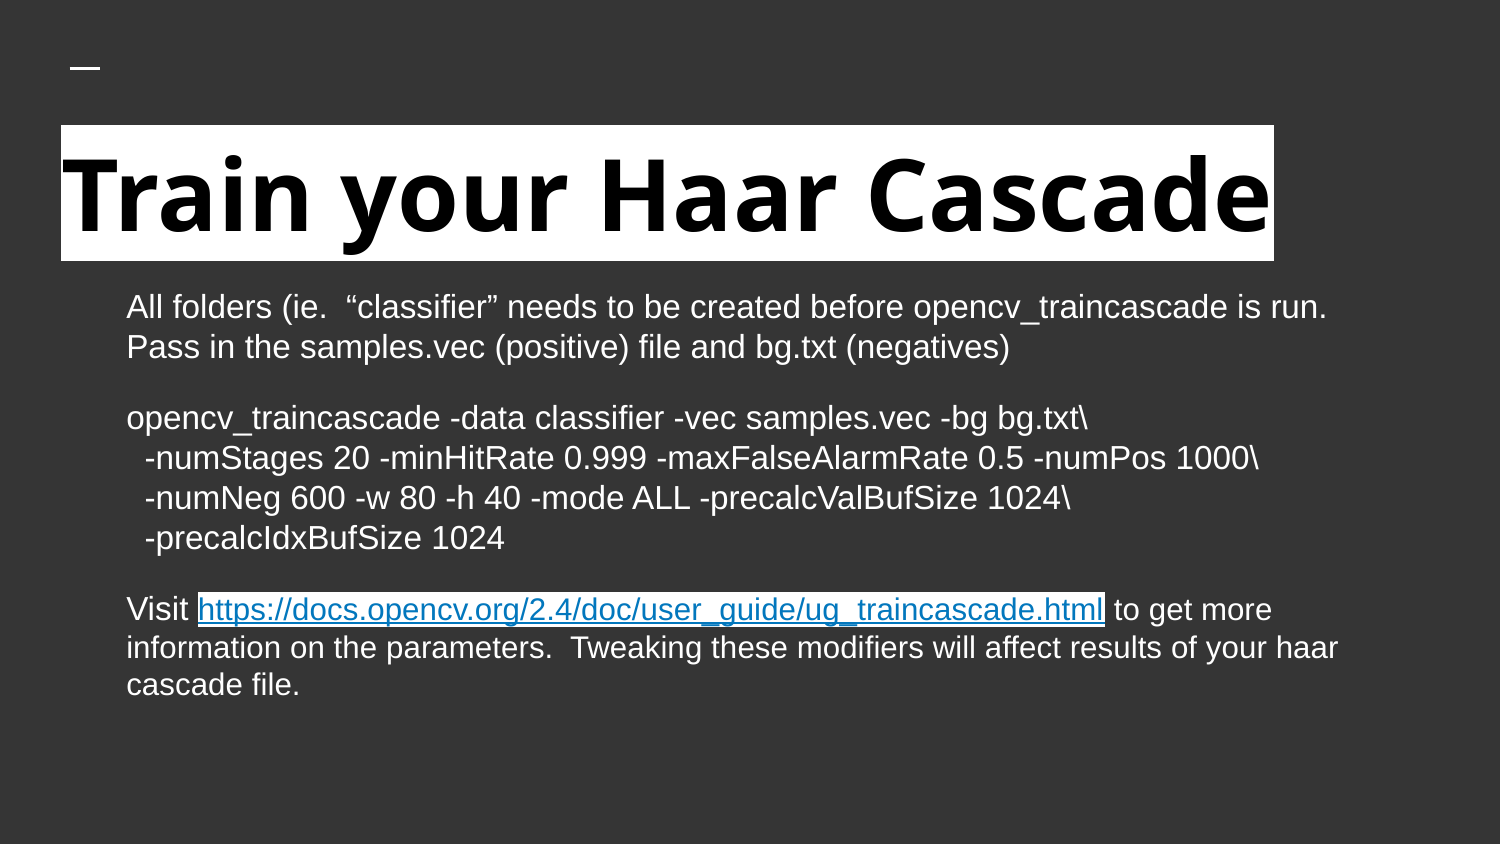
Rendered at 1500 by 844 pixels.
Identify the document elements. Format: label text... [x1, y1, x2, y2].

title Train your Haar Cascade [46, 116, 1461, 286]
text_box All folders (ie. “classifier” needs to be created before opencv_traincascade is run. Pass in the samples.vec (positive) file and bg.txt (negatives) opencv_traincascade -data classifier -vec samples.vec -bg bg.txt\ -numStages 20 -minHitRate 0.999 -maxFalseAlarmRate 0.5 -numPos 1000\ -numNeg 600 -w 80 -h 40 -mode ALL -precalcValBufSize 1024\ -precalcIdxBufSize 1024 Visit https://docs.opencv.org/2.4/doc/user_guide/ug_traincascade.html to get more information on the parameters. Tweaking these modifiers will affect results of your haar cascade file. [79, 269, 1434, 806]
